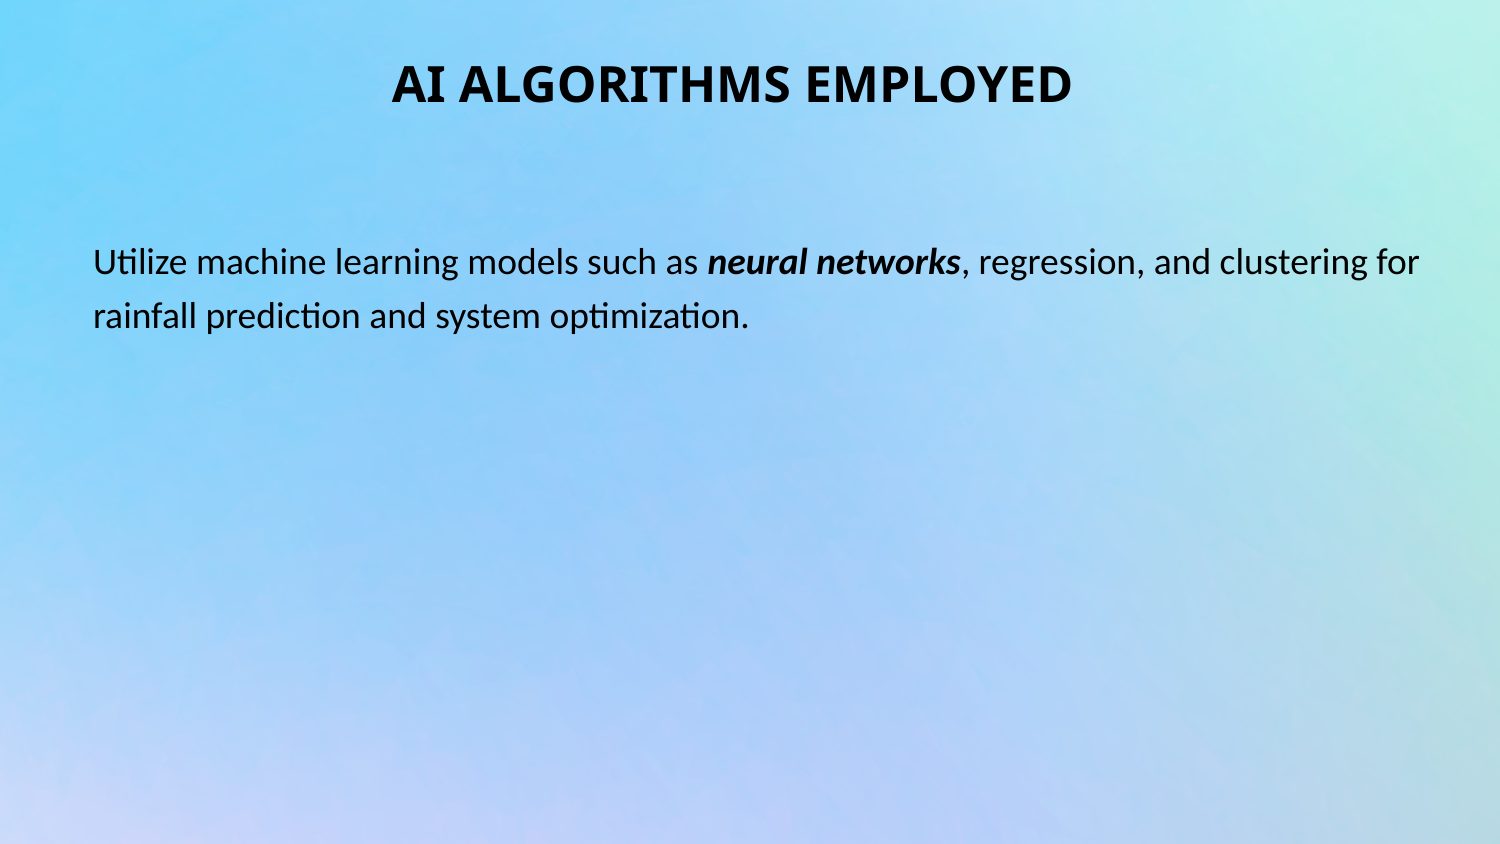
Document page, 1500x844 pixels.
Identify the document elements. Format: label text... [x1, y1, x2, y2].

subtitle Utilize machine learning models such as neural networks, regression, and clustering for rainfall prediction and system optimization. [40, 213, 1460, 513]
title AI ALGORITHMS EMPLOYED [37, 37, 1429, 171]
picture [0, 0, 1500, 844]
